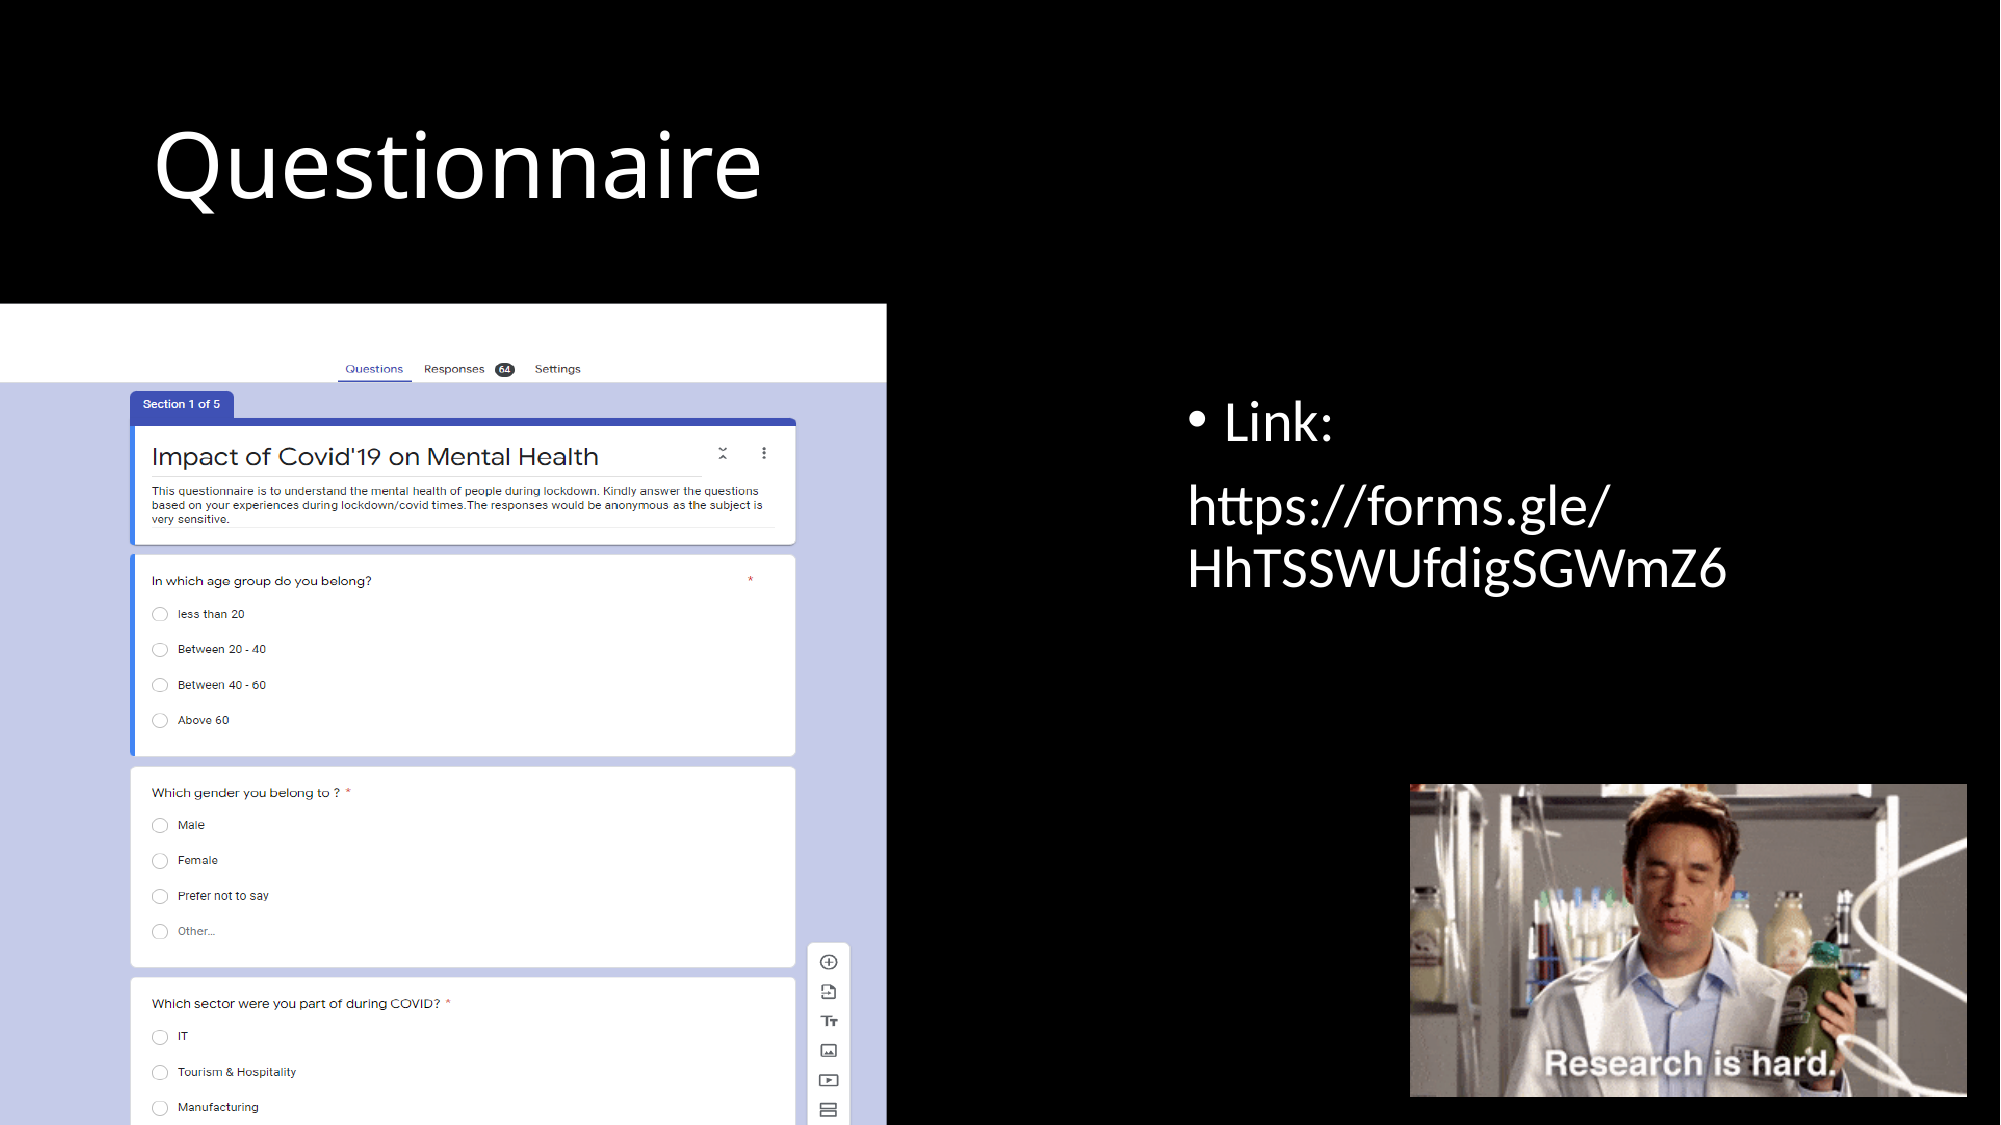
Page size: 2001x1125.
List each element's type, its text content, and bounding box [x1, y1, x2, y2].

list Link: https://forms.gle/HhTSSWUfdigSGWmZ6 [1172, 383, 1961, 974]
picture [1410, 784, 1967, 1097]
picture [0, 300, 887, 1125]
title Questionnaire [137, 59, 1863, 278]
